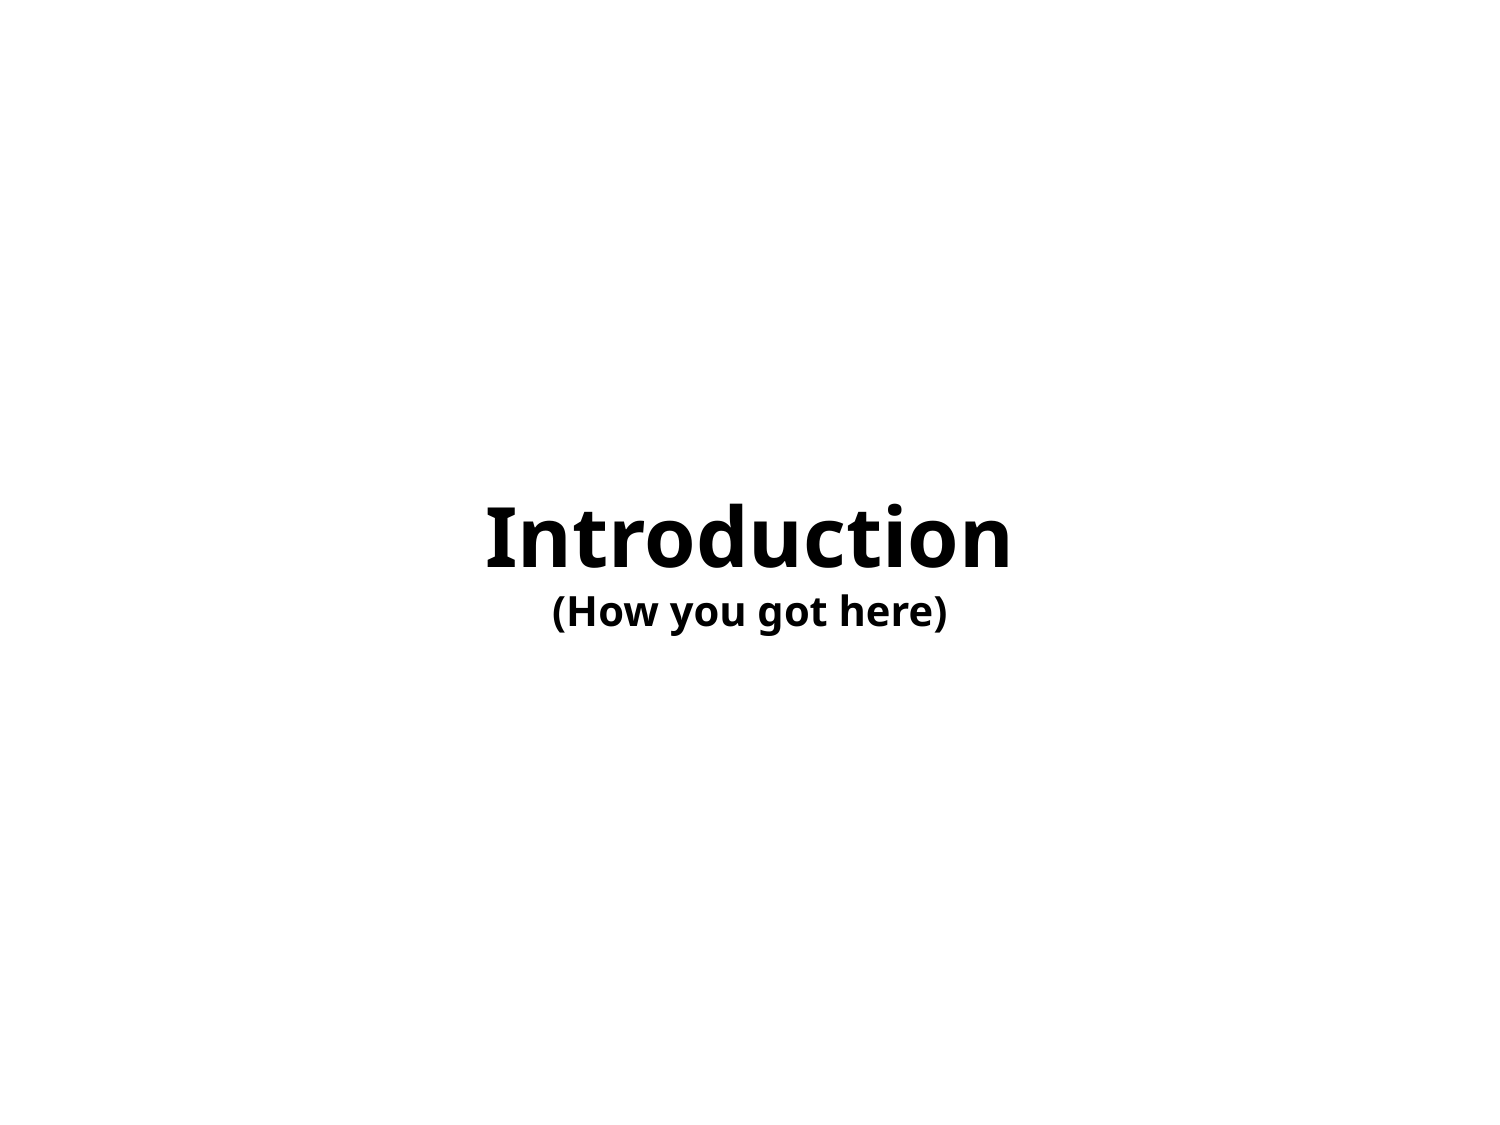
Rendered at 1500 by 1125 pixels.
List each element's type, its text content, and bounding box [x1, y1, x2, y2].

title Introduction (How you got here) [0, 474, 1500, 644]
